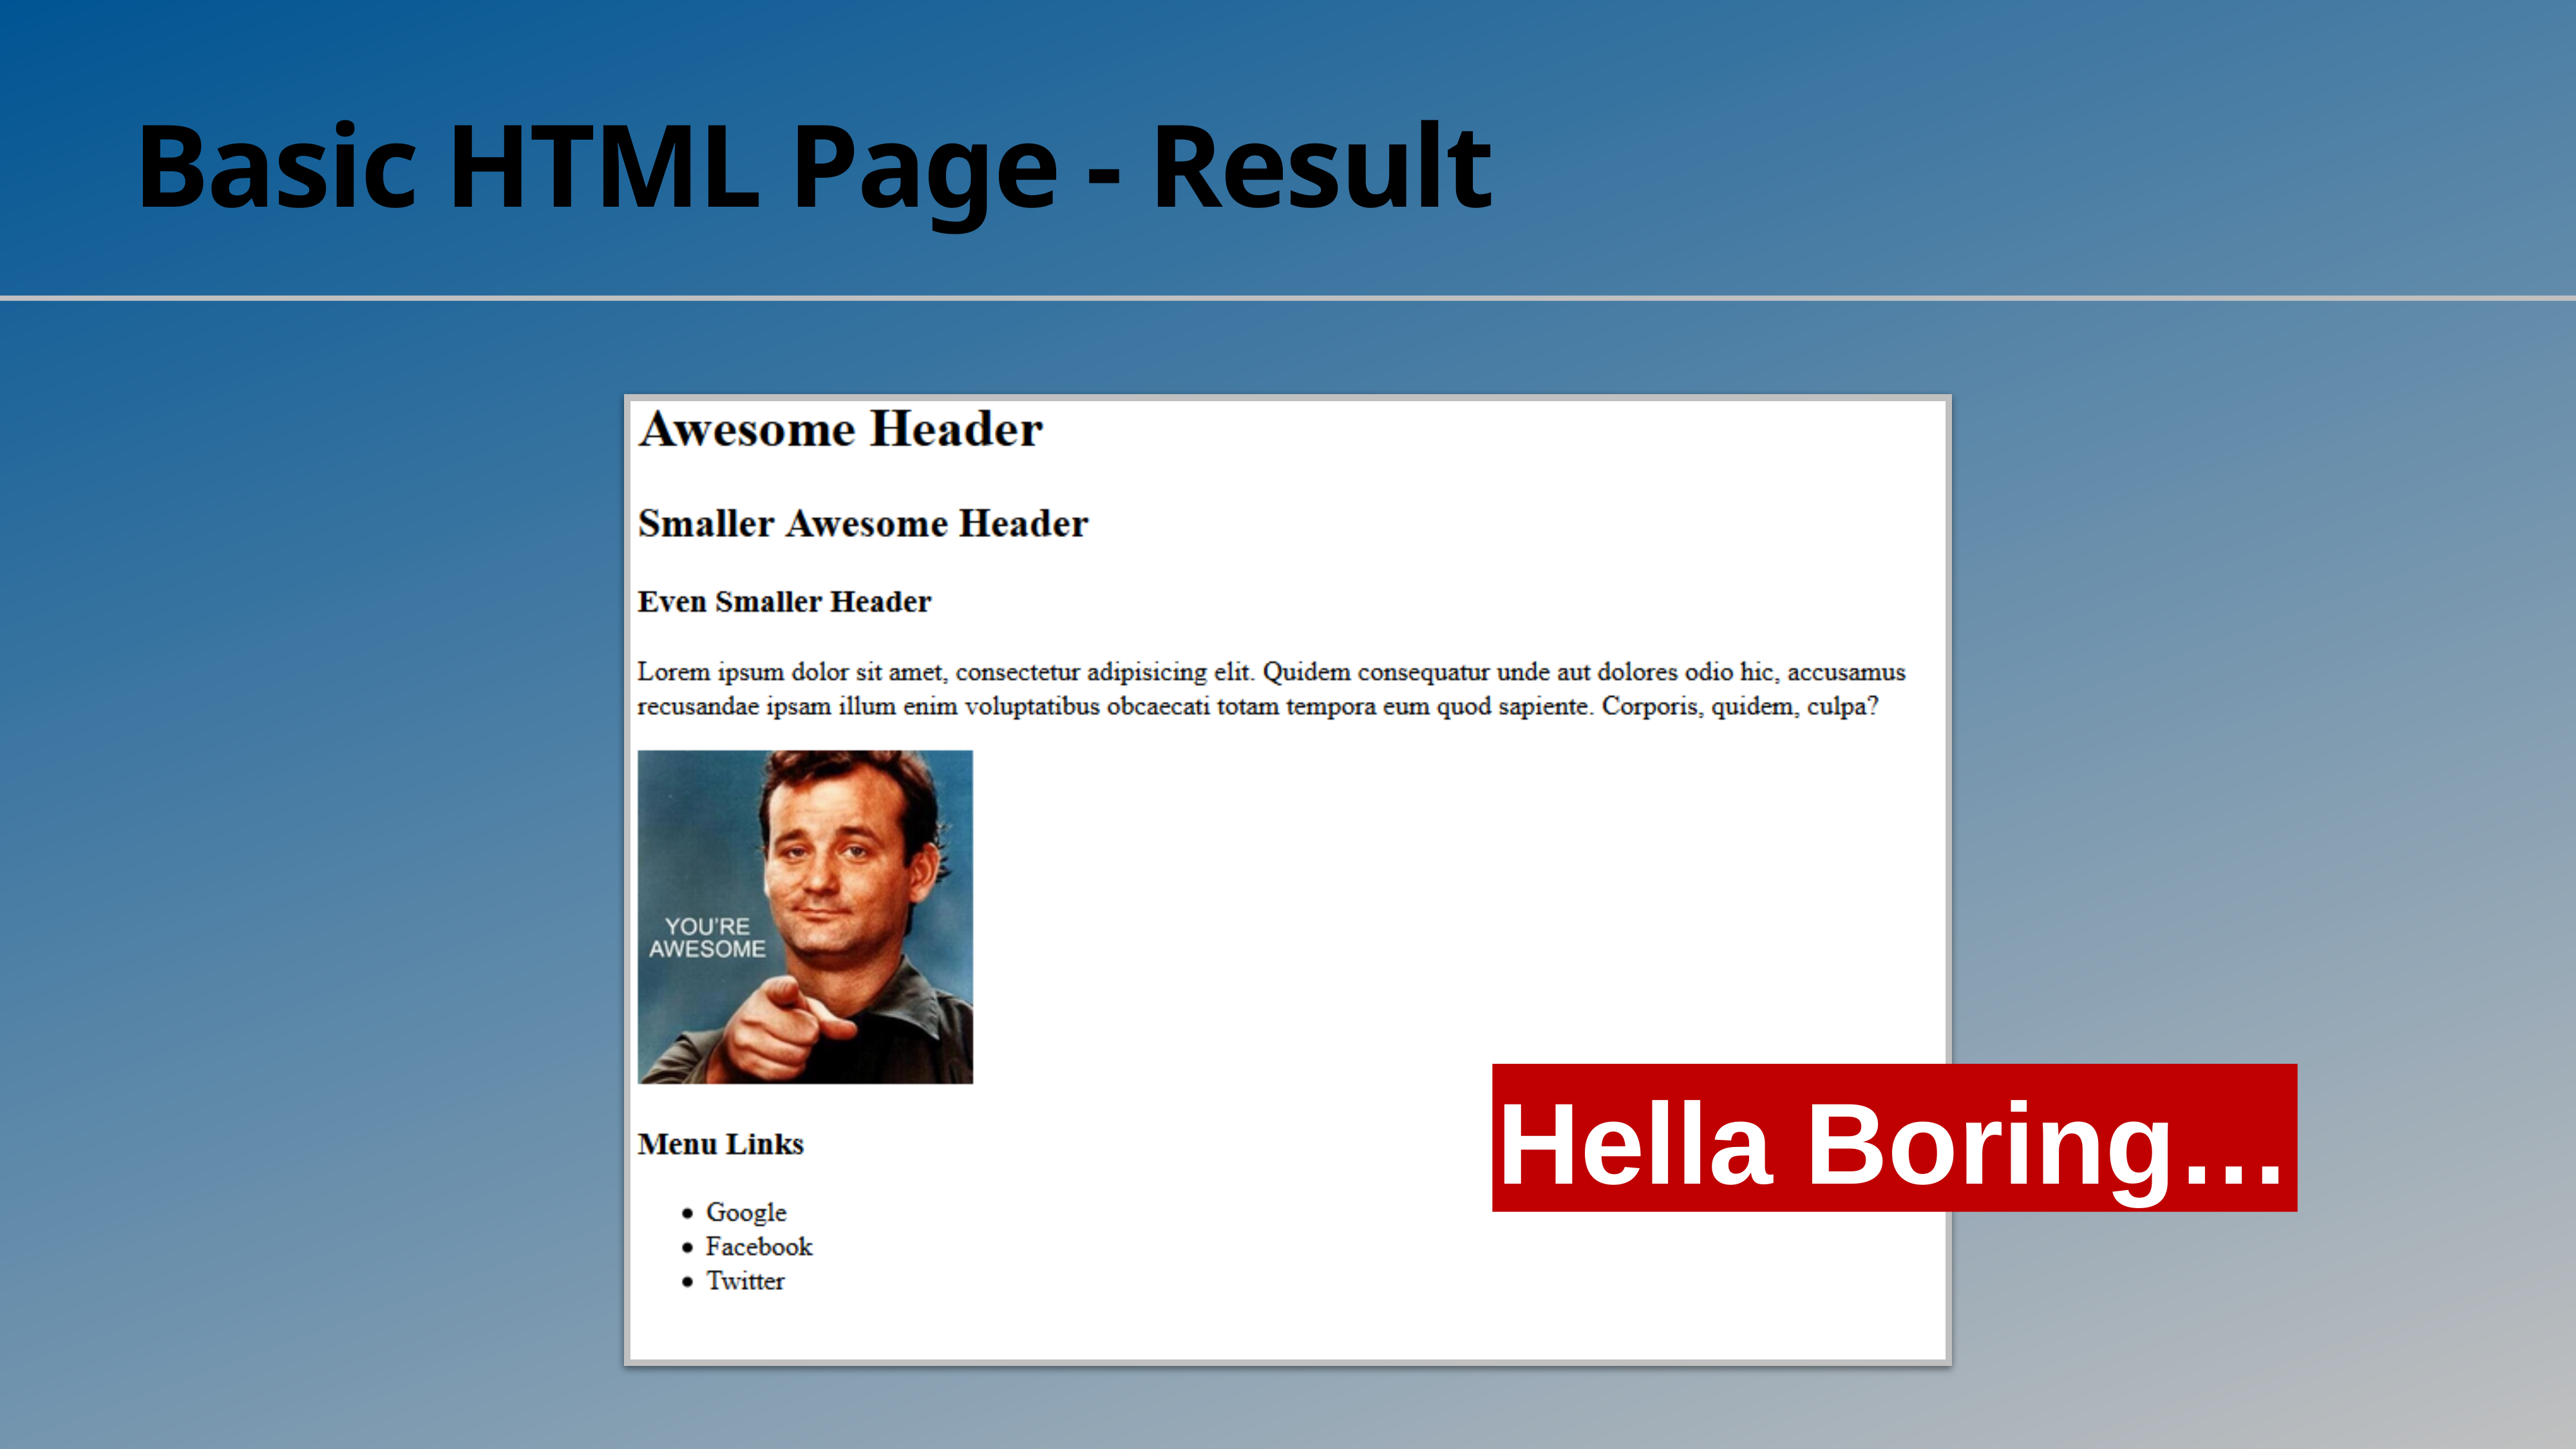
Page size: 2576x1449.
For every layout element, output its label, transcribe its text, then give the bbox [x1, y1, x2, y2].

title Basic HTML Page - Result [127, 113, 2449, 266]
text_box Hella Boring… [1946, 1063, 2298, 1212]
picture [630, 401, 1946, 1360]
